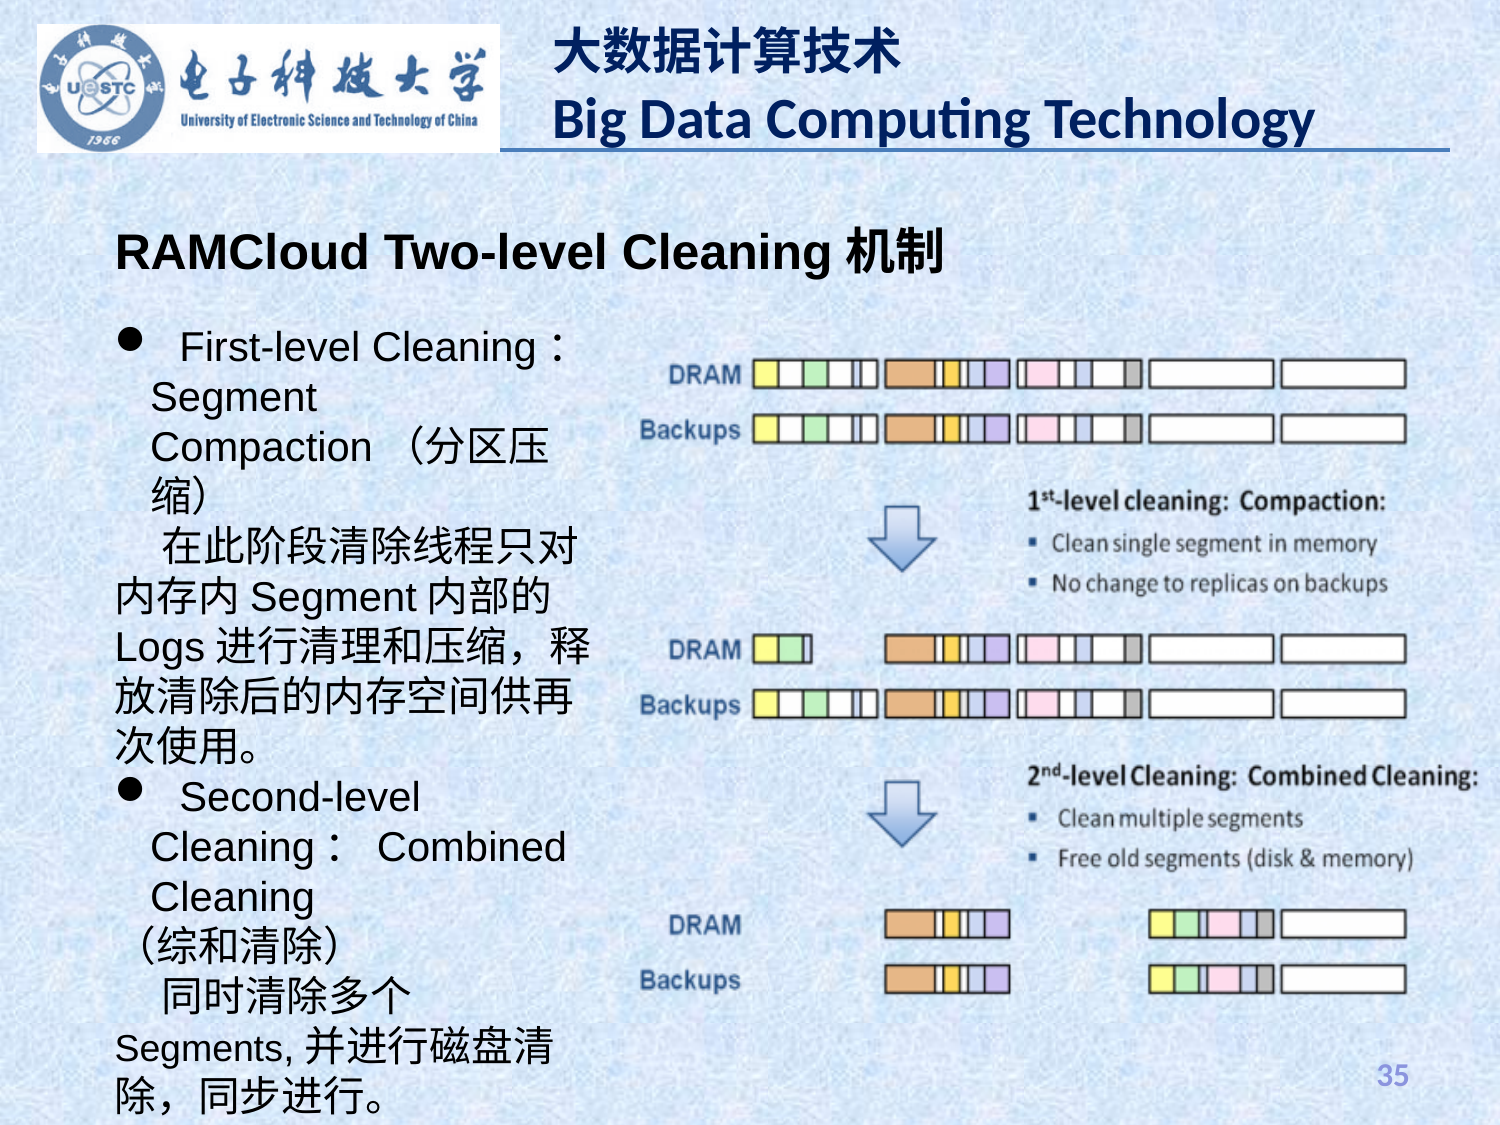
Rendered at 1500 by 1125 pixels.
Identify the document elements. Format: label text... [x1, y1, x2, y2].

slide_number 35 [1074, 1042, 1425, 1103]
text_box 大数据计算技术 Big Data Computing Technology [537, 12, 1450, 149]
text_box First-level Cleaning：Segment Compaction（分区压缩） 在此阶段清除线程只对内存内Segment内部的Logs进行清理和压缩，释放清除后的内存空间供再次使用。 Second-level Cleaning：Combined Cleaning （综和清除） 同时清除多个Segments,并进行磁盘清除，同步进行。 [99, 312, 613, 1125]
picture [0, 0, 1500, 1125]
text_box RAMCloud Two-level Cleaning机制 [99, 212, 1350, 288]
